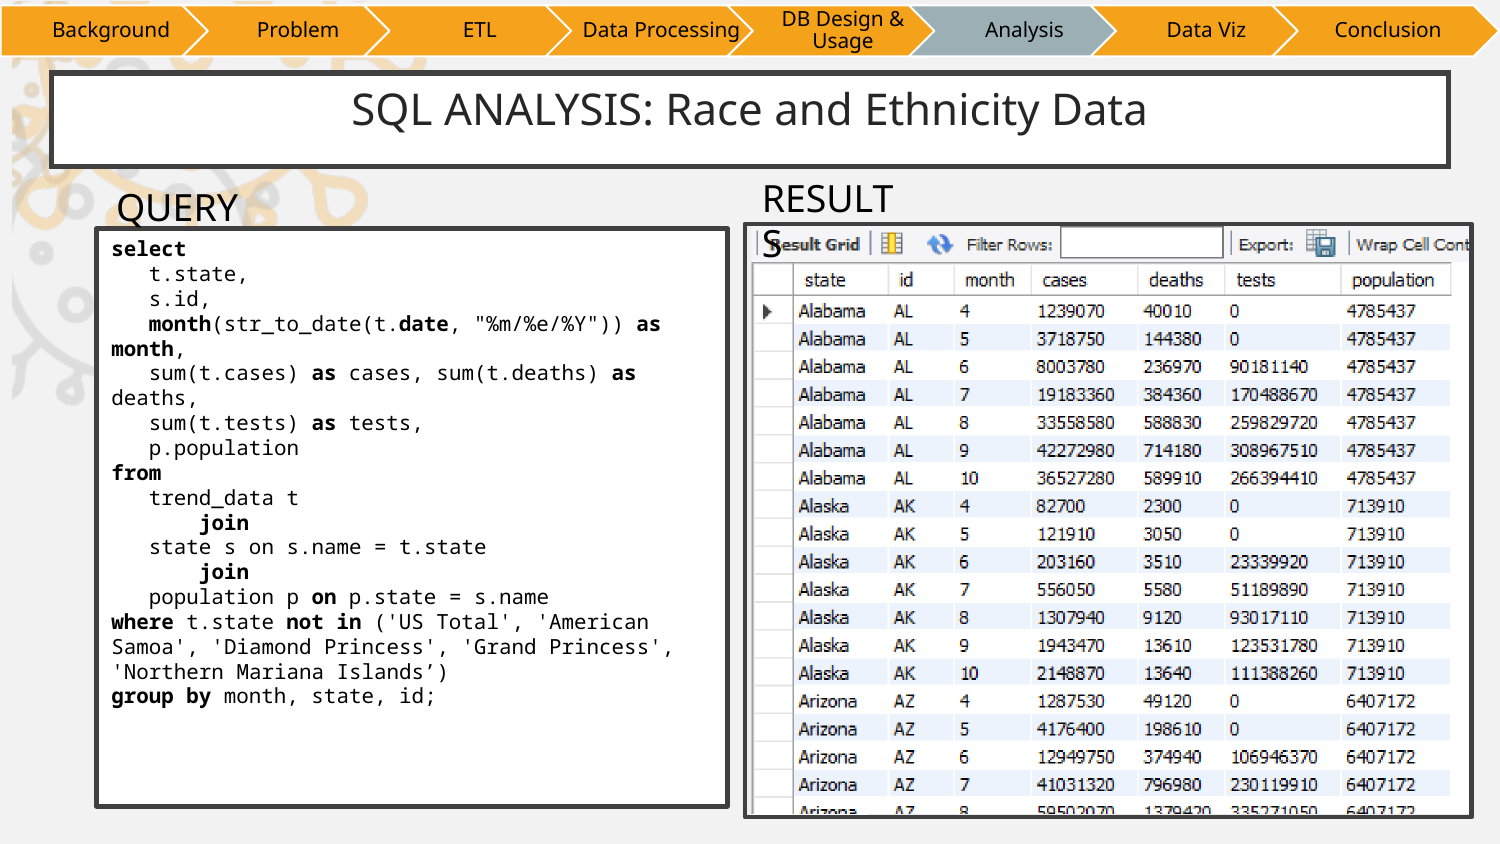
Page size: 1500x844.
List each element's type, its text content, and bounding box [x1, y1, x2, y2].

picture [0, 57, 496, 485]
title SQL ANALYSIS: Race and Ethnicity Data [499, 70, 1451, 169]
text_box RESULTS [746, 167, 923, 225]
text_box select t.state, s.id, month(str_to_date(t.date, "%m/%e/%Y")) as month, sum(t.cases) as cases, sum(t.deaths) as deaths, sum(t.tests) as tests, p.population from trend_data t join state s on s.name = t.state join population p on p.state = s.name where t.state not in ('US Total', 'American Samoa', 'Diamond Princess', 'Grand Princess', 'Northern Mariana Islands’) group by month, state, id; [96, 228, 728, 807]
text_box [0, 5, 1500, 57]
picture [746, 225, 1470, 815]
